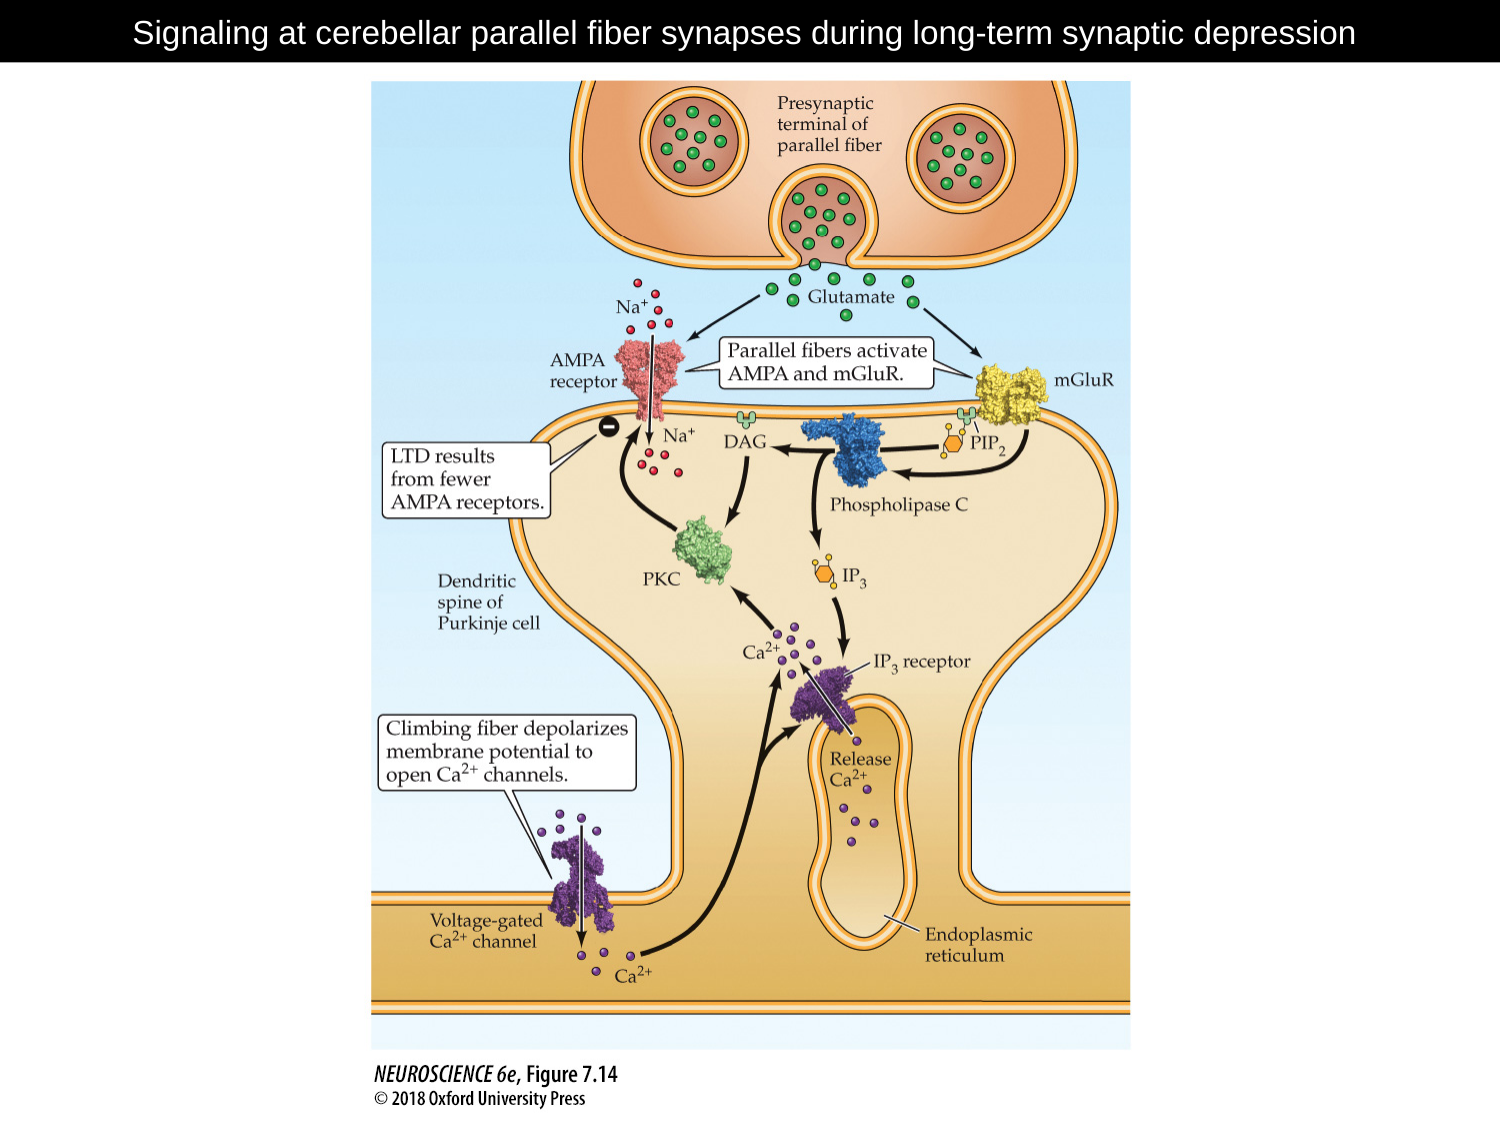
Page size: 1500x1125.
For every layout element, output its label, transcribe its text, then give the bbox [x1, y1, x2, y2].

picture [363, 74, 1137, 1113]
title Signaling at cerebellar parallel fiber synapses during long-term synaptic depression [0, 0, 1500, 63]
